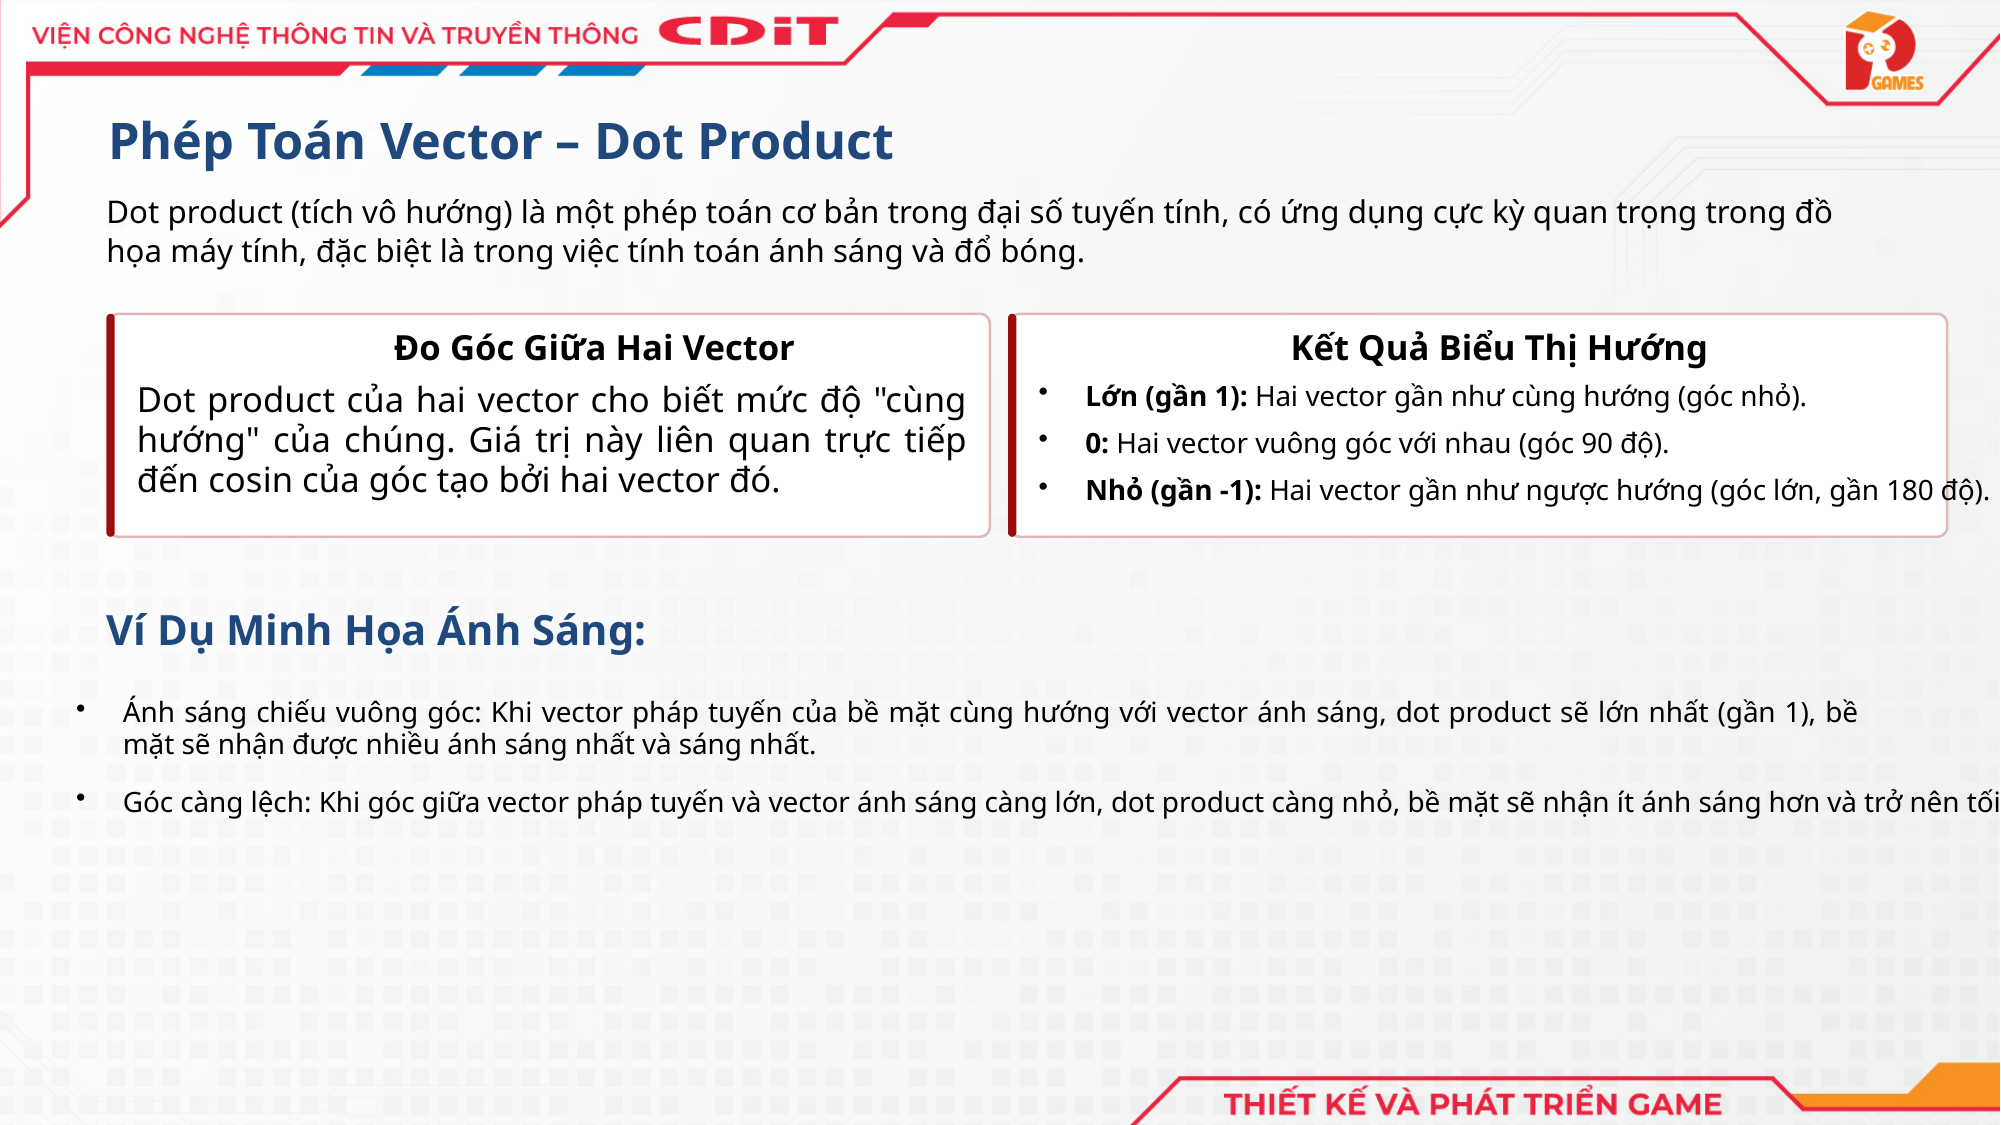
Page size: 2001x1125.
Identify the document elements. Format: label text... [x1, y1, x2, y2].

text_box [1008, 313, 1017, 537]
text_box [114, 313, 990, 537]
text_box [1015, 313, 1948, 537]
text_box Dot product (tích vô hướng) là một phép toán cơ bản trong đại số tuyến tính, có ứng dụng cực kỳ quan trọng trong đồ họa máy tính, đặc biệt là trong việc tính toán ánh sáng và đổ bóng. [106, 189, 1890, 270]
text_box Kết Quả Biểu Thị Hướng [1290, 335, 1618, 368]
text_box Dot product của hai vector cho biết mức độ "cùng hướng" của chúng. Giá trị này liên quan trực tiếp đến cosin của góc tạo bởi hai vector đó. [136, 379, 968, 461]
picture [0, 0, 2000, 1125]
text_box Ánh sáng chiếu vuông góc: Khi vector pháp tuyến của bề mặt cùng hướng với vector ánh sáng, dot product sẽ lớn nhất (gần 1), bề mặt sẽ nhận được nhiều ánh sáng nhất và sáng nhất. [76, 696, 1860, 777]
text_box Lớn (gần 1): Hai vector gần như cùng hướng (góc nhỏ). [1038, 379, 1870, 420]
text_box 0: Hai vector vuông góc với nhau (góc 90 độ). [1038, 426, 1870, 468]
text_box Phép Toán Vector – Dot Product [108, 107, 1712, 171]
text_box [106, 313, 115, 537]
text_box Góc càng lệch: Khi góc giữa vector pháp tuyến và vector ánh sáng càng lớn, dot product càng nhỏ, bề mặt sẽ nhận ít ánh sáng hơn và trở nên tối hơn. [76, 785, 1860, 826]
text_box Nhỏ (gần -1): Hai vector gần như ngược hướng (góc lớn, gần 180 độ). [1038, 474, 1870, 515]
text_box Đo Góc Giữa Hai Vector [393, 335, 711, 368]
text_box Ví Dụ Minh Họa Ánh Sáng: [106, 616, 535, 654]
